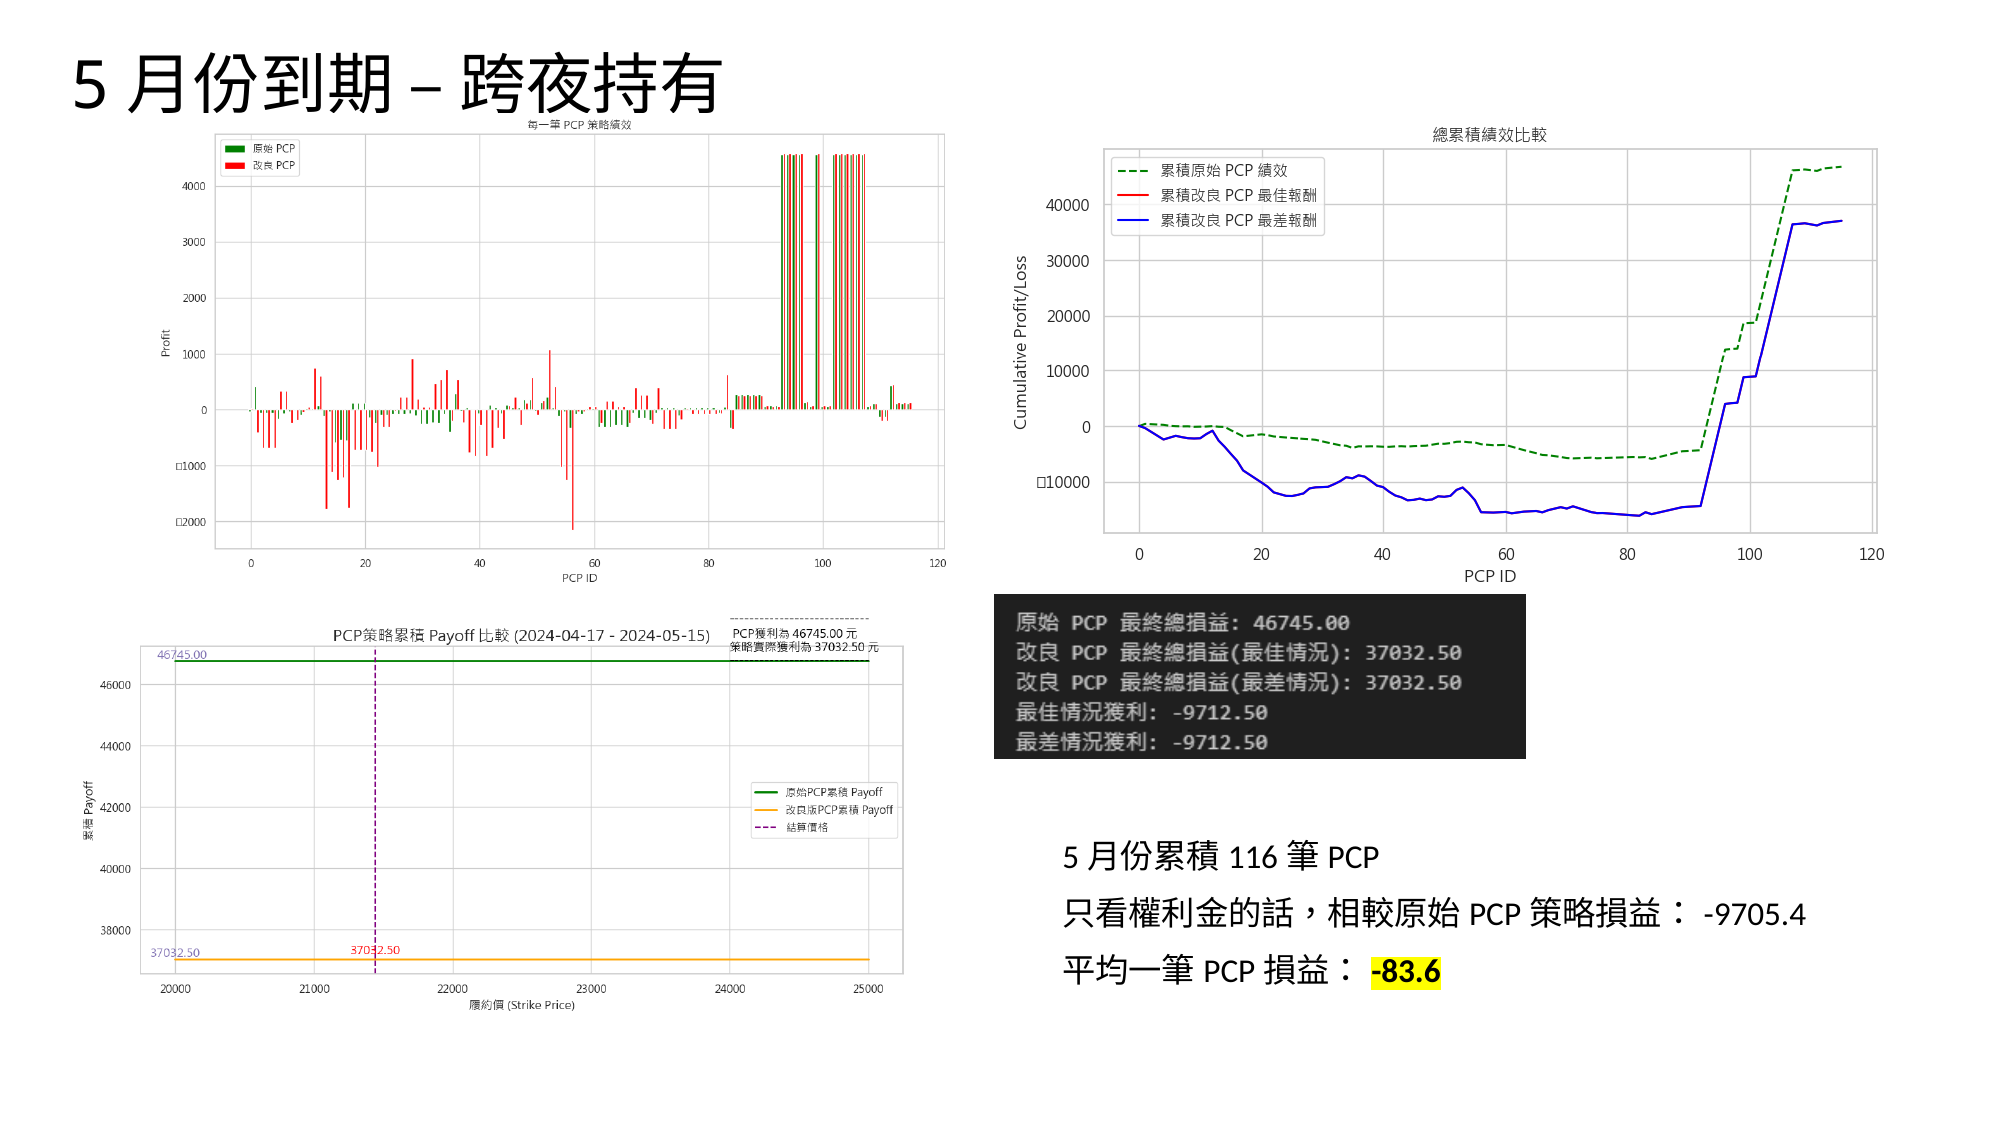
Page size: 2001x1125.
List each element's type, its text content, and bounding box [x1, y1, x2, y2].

picture [153, 113, 953, 591]
text_box 5月份累積116筆PCP 只看權利金的話，相較原始PCP策略損益：-9705.4 平均一筆PCP損益：-83.6 [1047, 832, 1880, 1072]
picture [76, 607, 909, 1018]
text_box 5月份到期 – 跨夜持有 [55, 0, 1781, 196]
picture [994, 118, 1894, 759]
